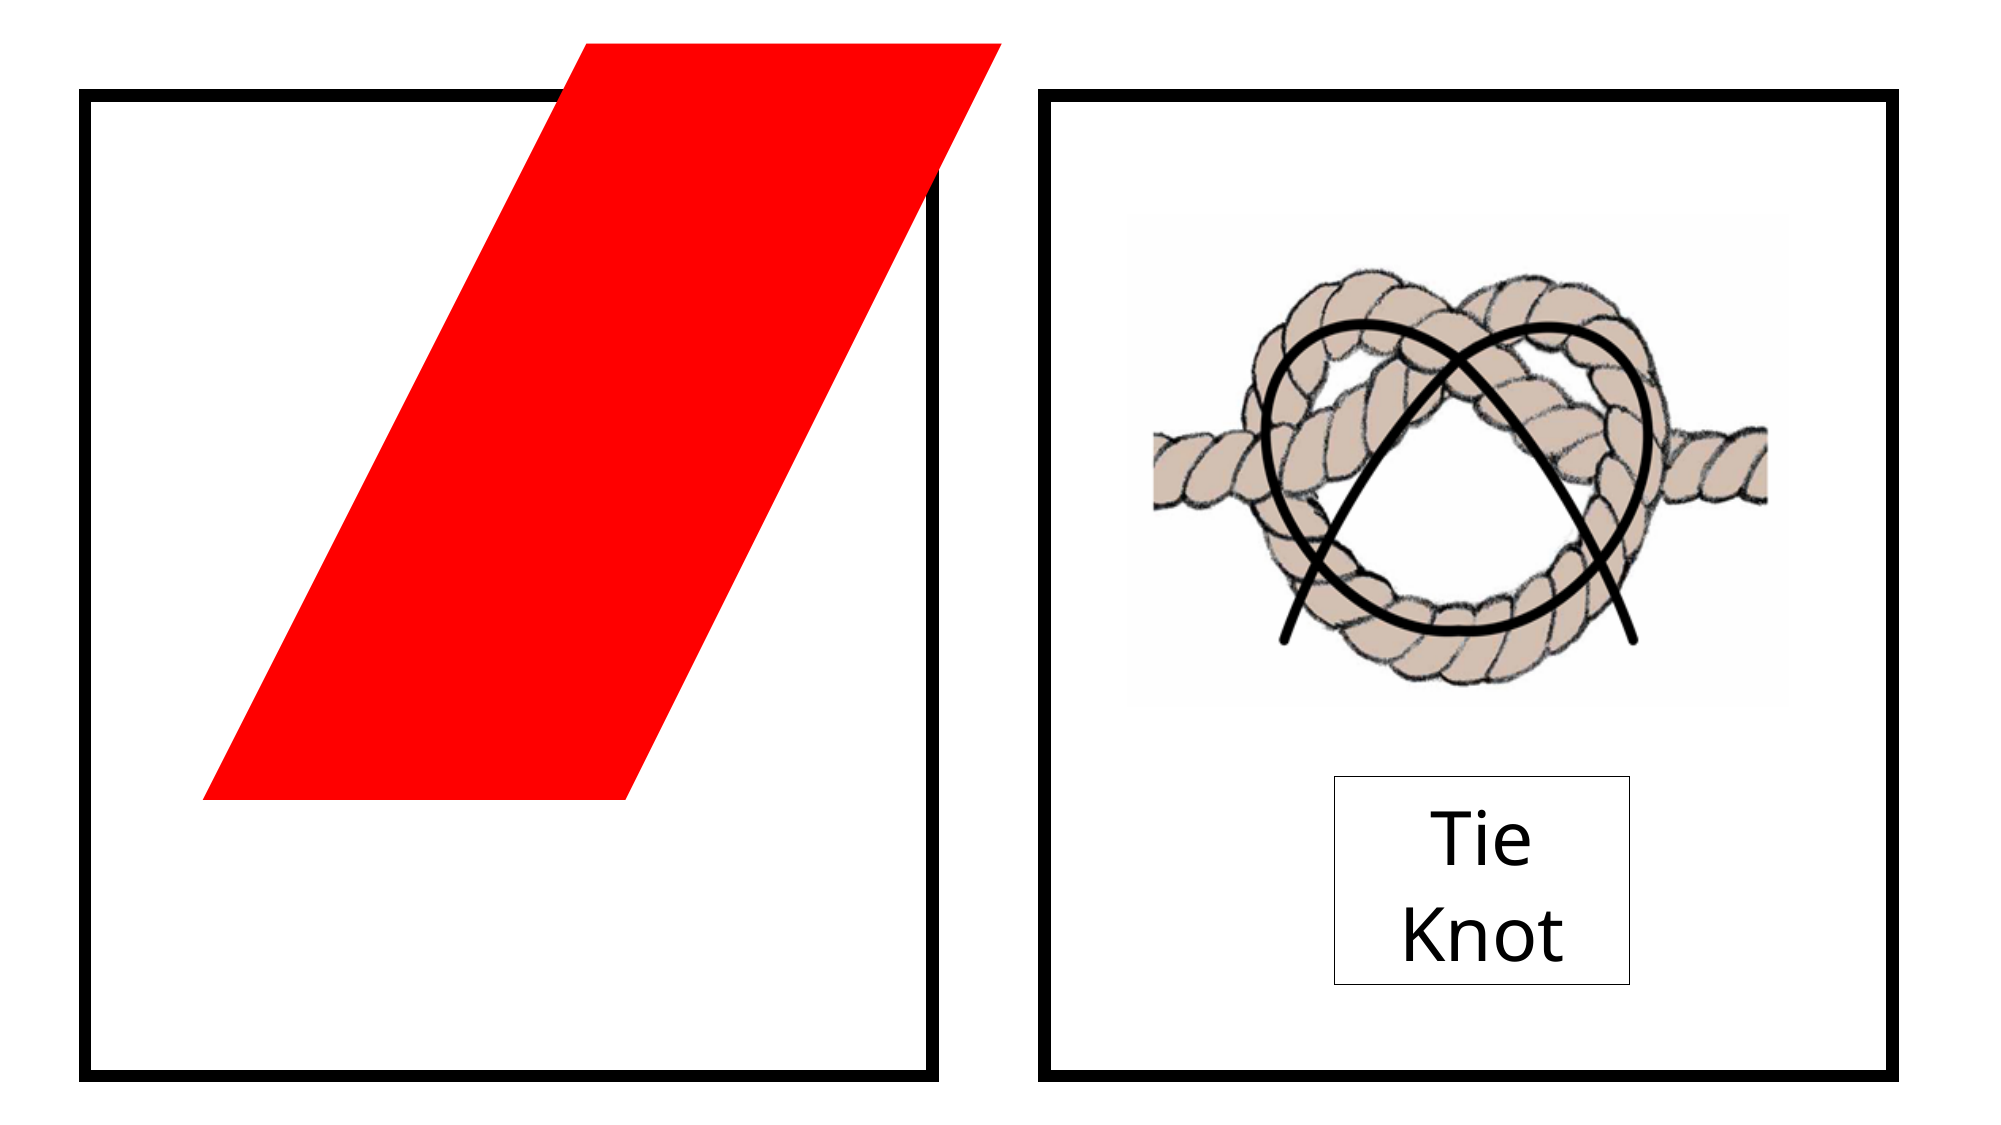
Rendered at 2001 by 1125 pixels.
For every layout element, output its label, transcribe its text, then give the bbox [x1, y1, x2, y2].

picture [1127, 214, 1789, 707]
text_box [1044, 95, 1893, 1077]
text_box  [128, 0, 786, 975]
text_box [84, 95, 934, 1077]
text_box Tie Knot [1334, 776, 1630, 985]
